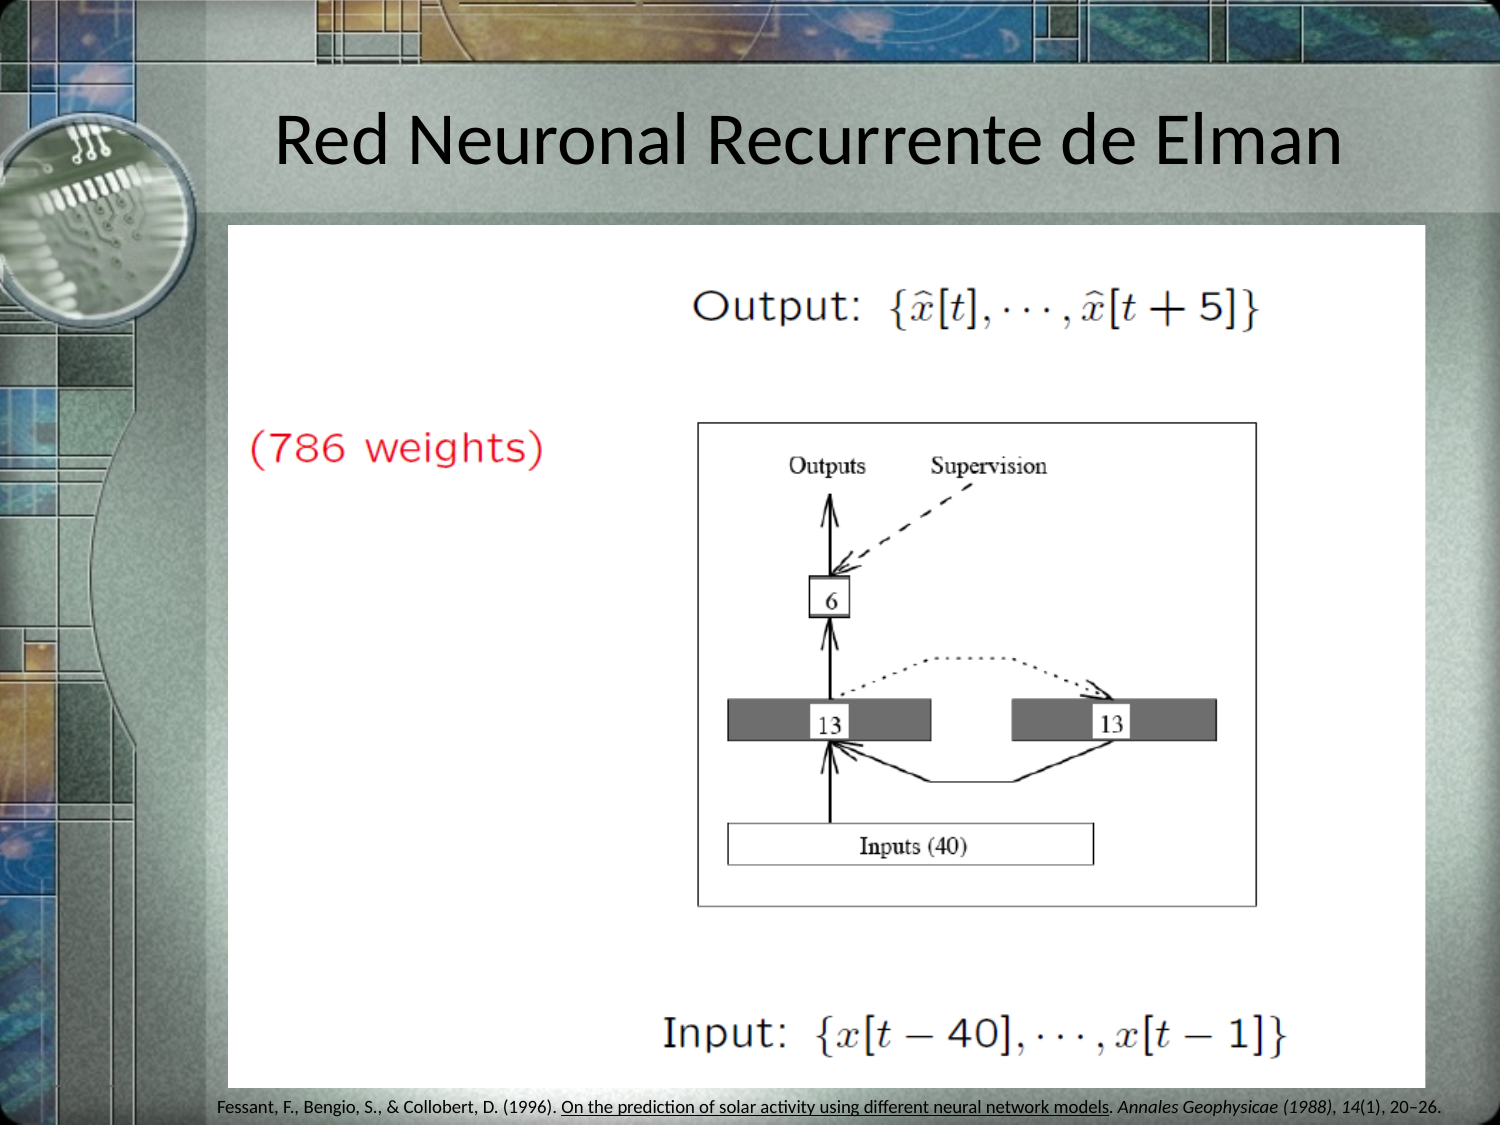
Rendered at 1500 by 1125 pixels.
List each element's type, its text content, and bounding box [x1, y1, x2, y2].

picture [0, 0, 1500, 1125]
text_box Fessant, F., Bengio, S., & Collobert, D. (1996). On the prediction of solar activity using different neural network models. Annales Geophysicae (1988), 14(1), 20–26. [202, 1087, 1500, 1125]
title Red Neuronal Recurrente de Elman [210, 84, 1408, 184]
